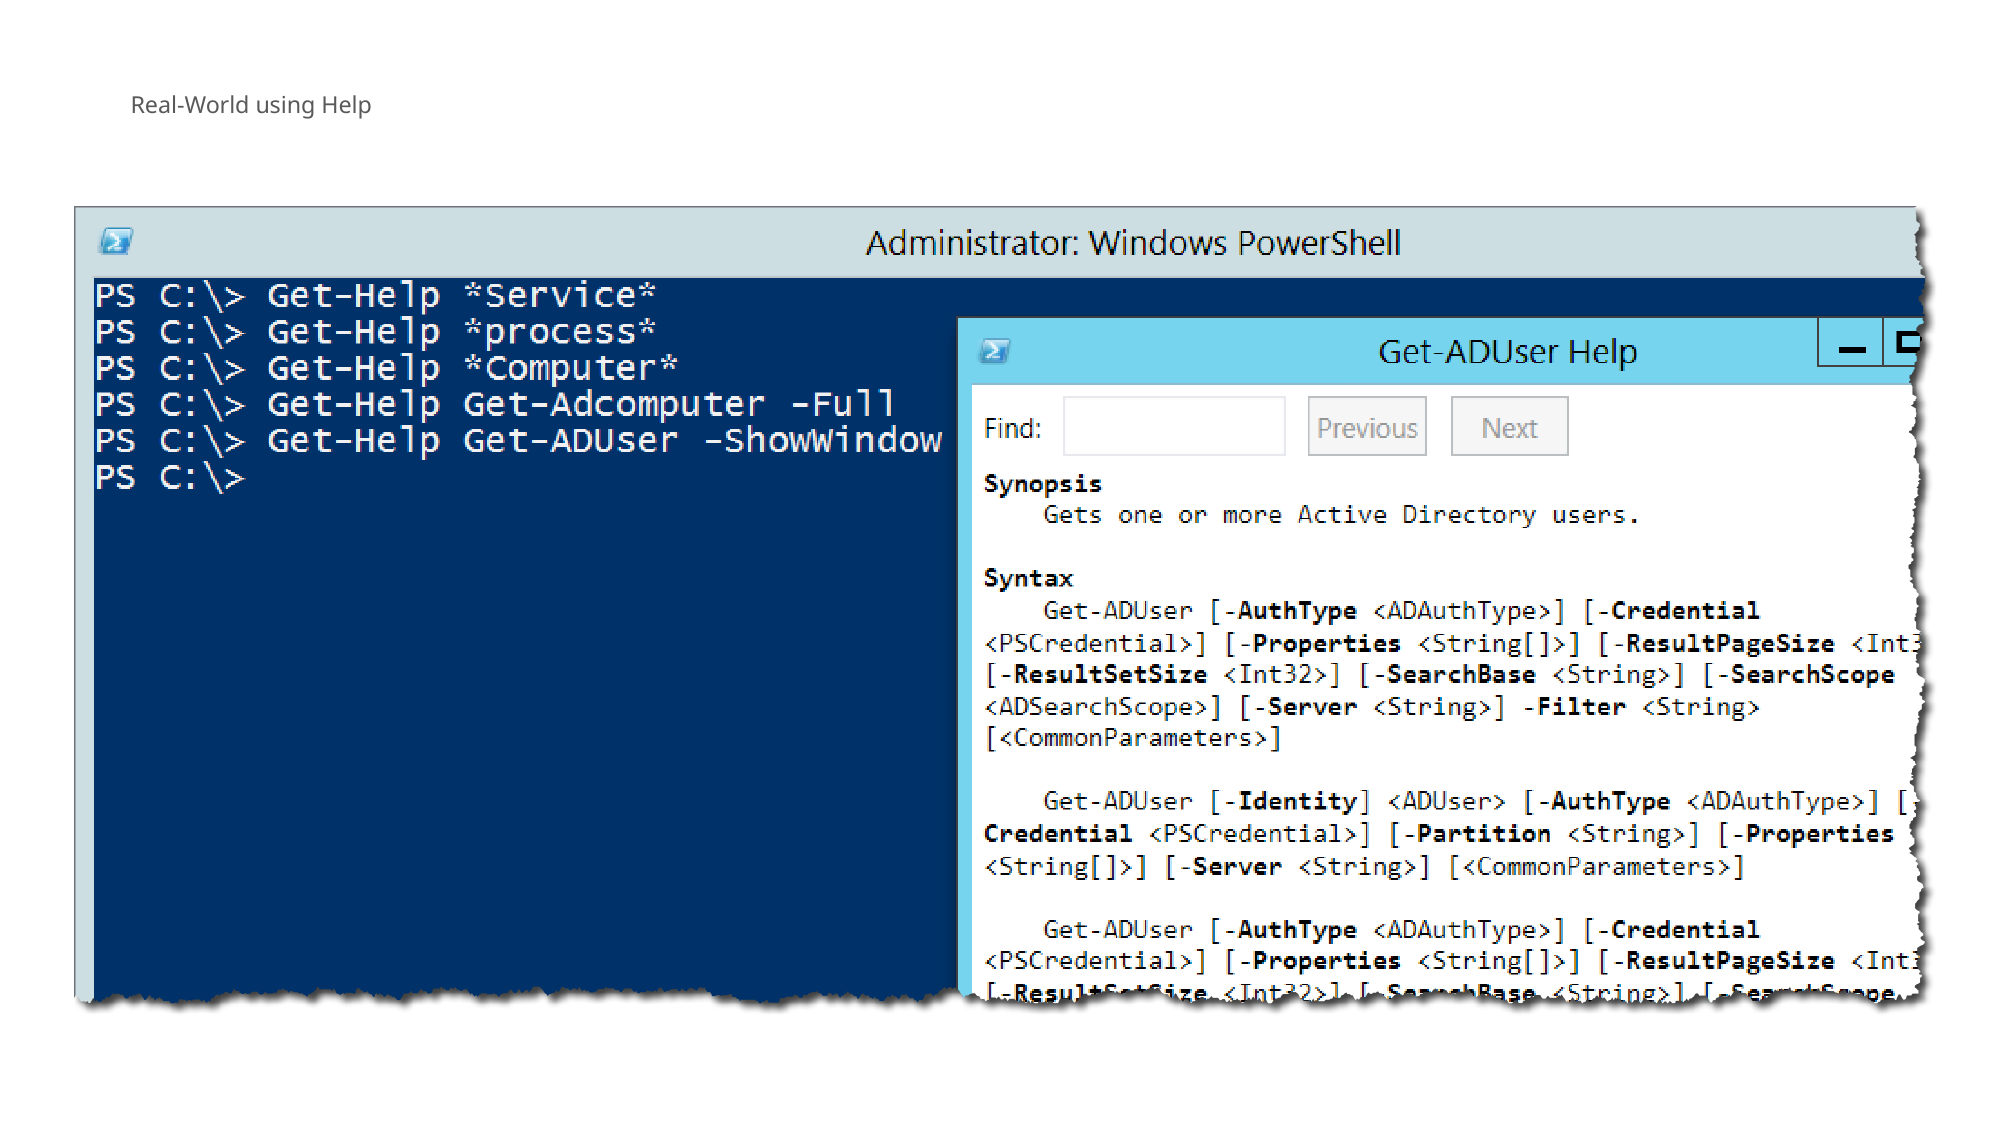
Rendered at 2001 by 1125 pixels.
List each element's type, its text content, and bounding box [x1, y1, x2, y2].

title Real-World using Help [115, 82, 1885, 155]
picture [66, 198, 1945, 1023]
